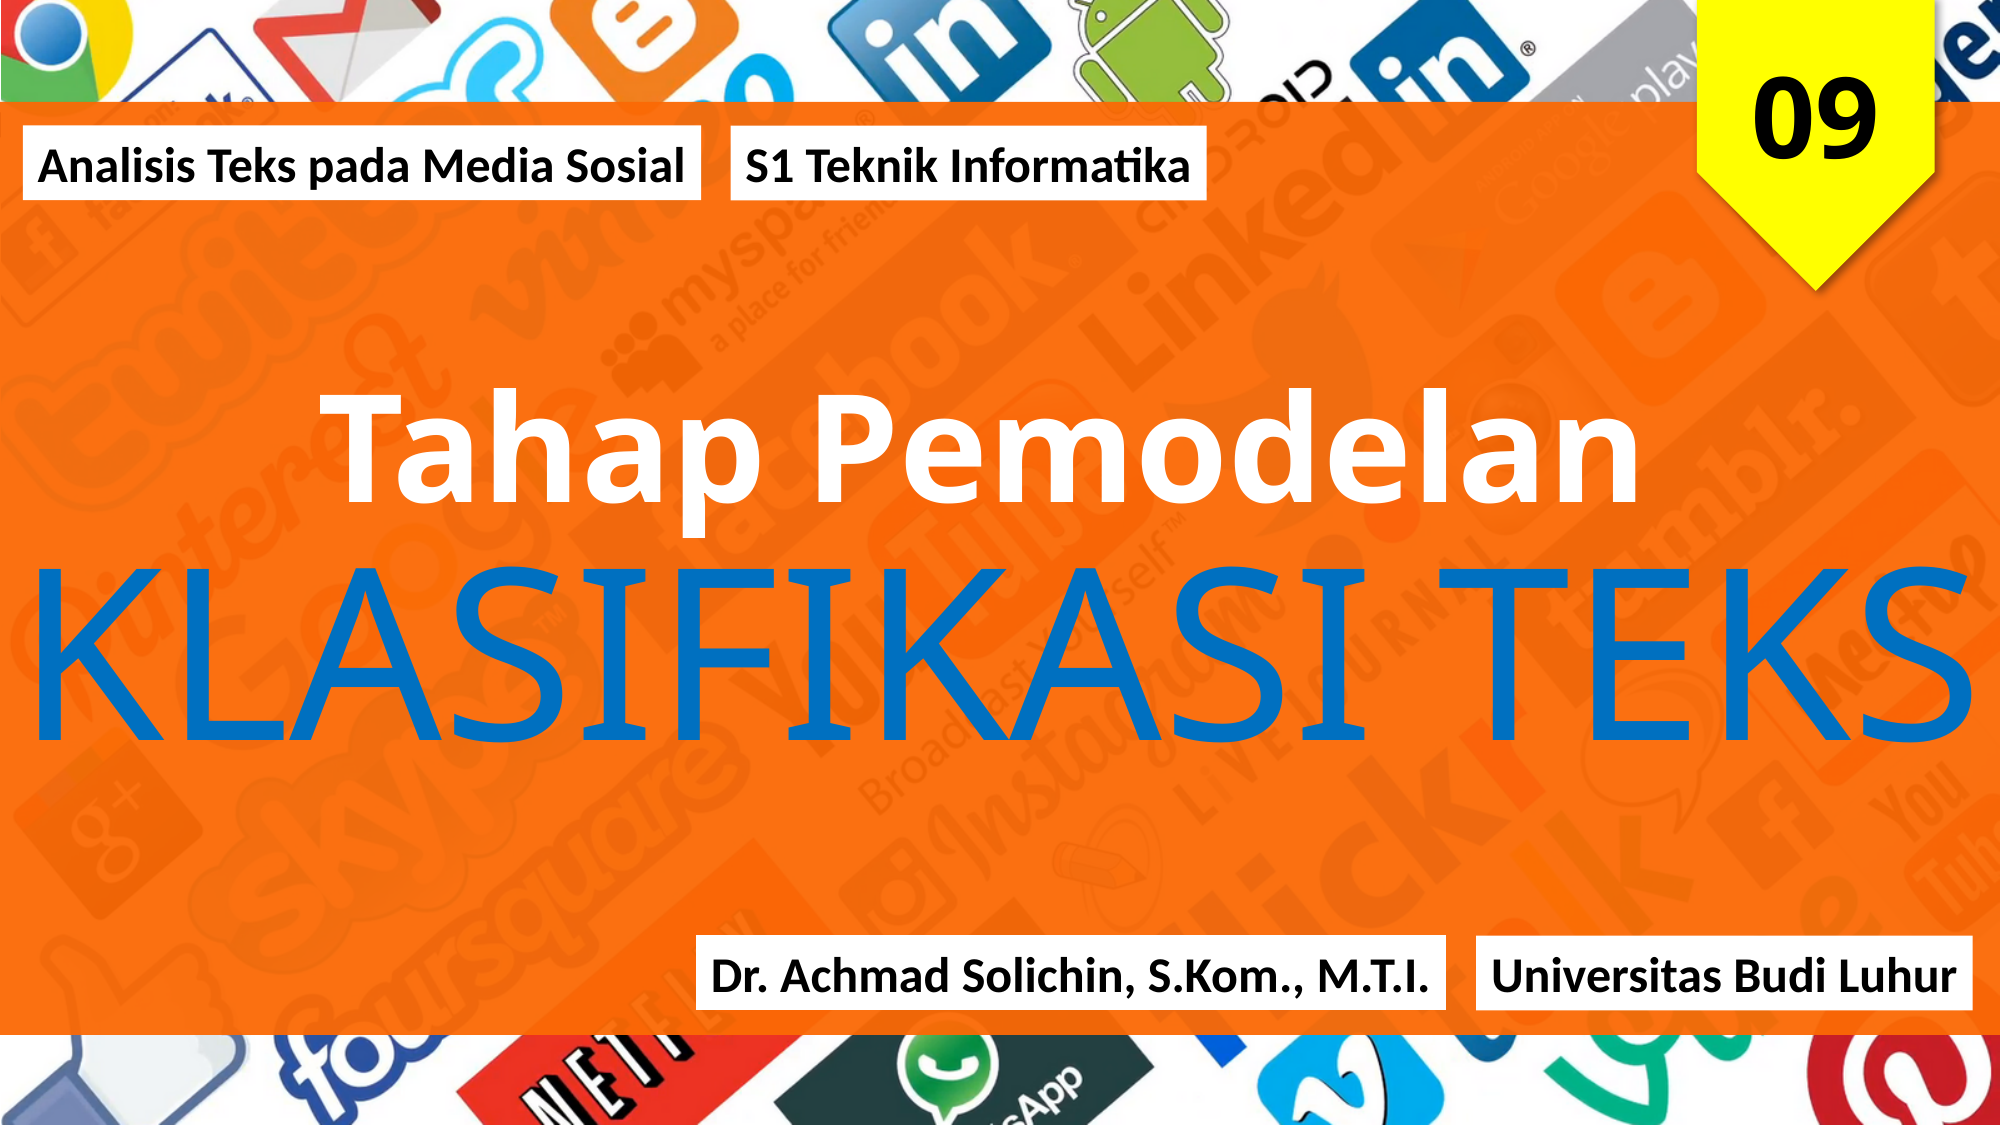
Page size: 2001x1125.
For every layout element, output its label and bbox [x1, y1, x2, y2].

list [1, 0, 2000, 1125]
